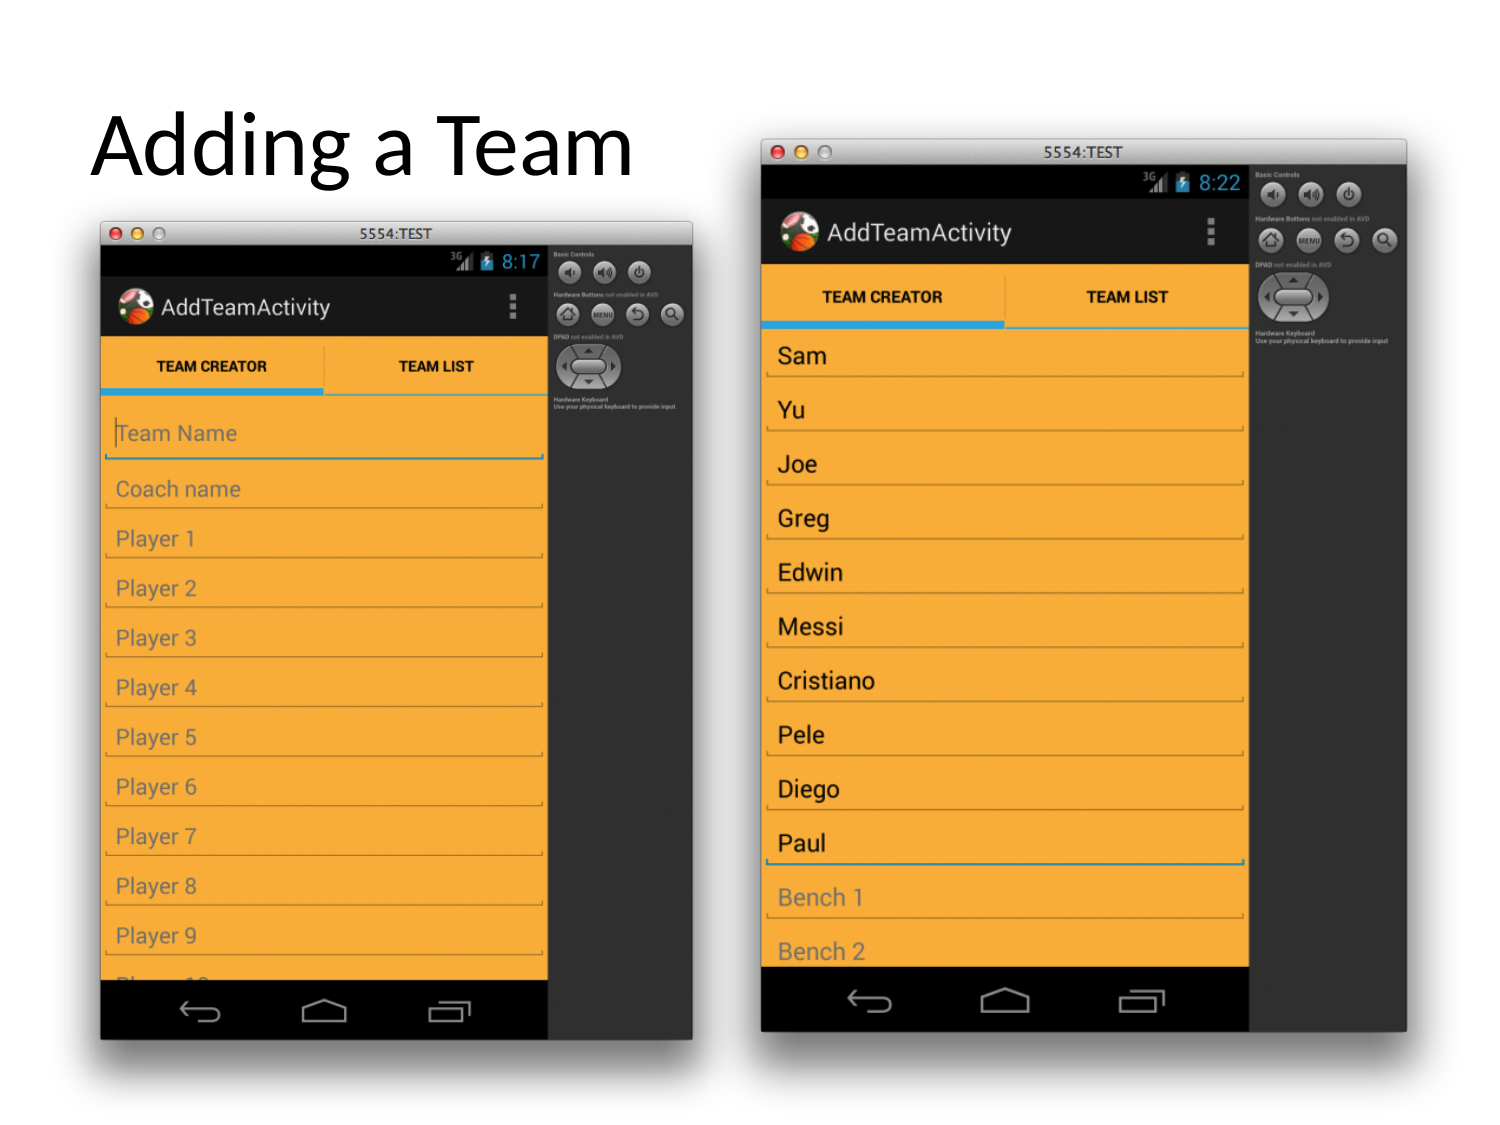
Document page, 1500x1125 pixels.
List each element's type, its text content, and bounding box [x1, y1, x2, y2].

title Adding a Team [75, 45, 1425, 183]
picture [39, 98, 1475, 1125]
